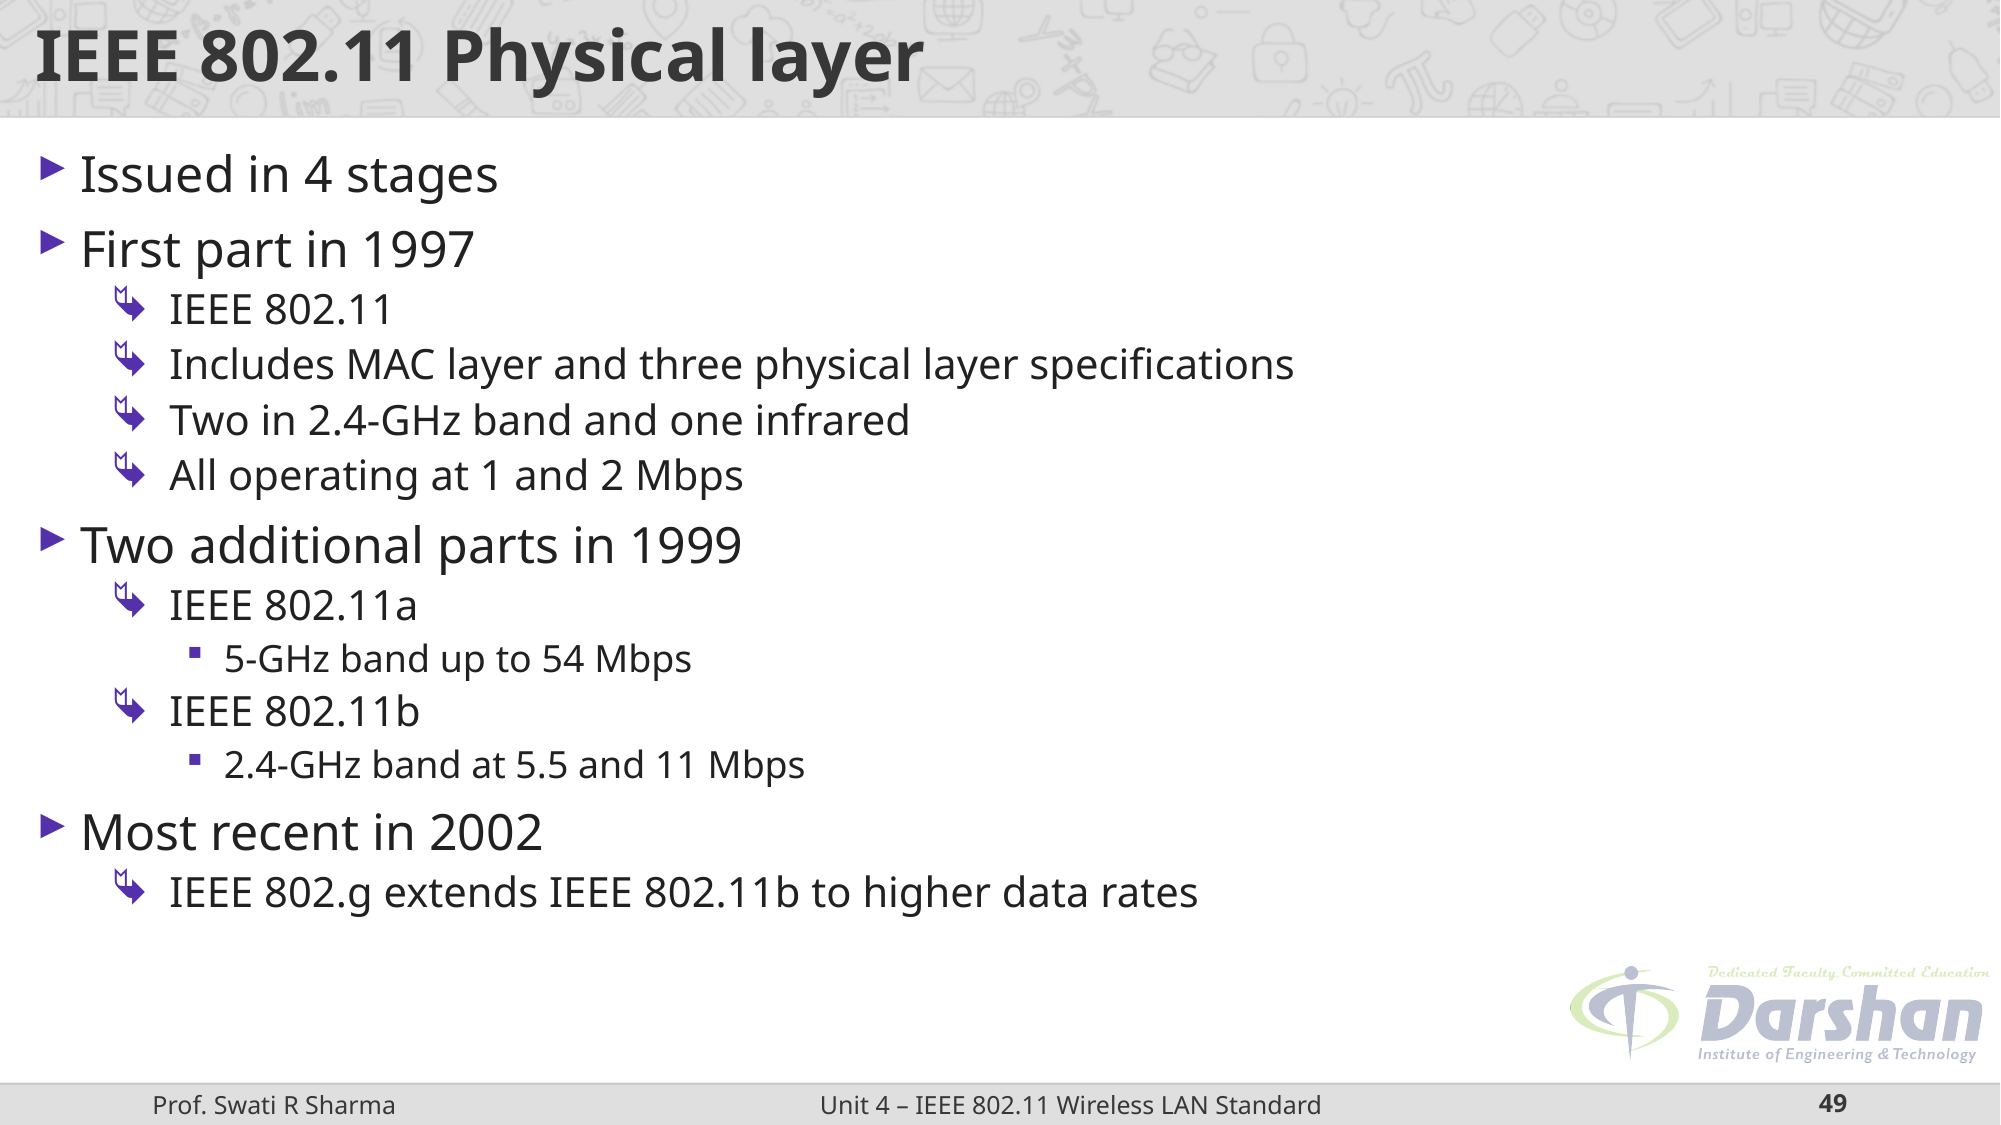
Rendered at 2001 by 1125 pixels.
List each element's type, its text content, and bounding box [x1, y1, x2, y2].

list Issued in 4 stages First part in 1997 IEEE 802.11 Includes MAC layer and three physical layer specifications Two in 2.4-GHz band and one infrared All operating at 1 and 2 Mbps Two additional parts in 1999 IEEE 802.11a 5-GHz band up to 54 Mbps IEEE 802.11b 2.4-GHz band at 5.5 and 11 Mbps Most recent in 2002 IEEE 802.g extends IEEE 802.11b to higher data rates [21, 141, 1979, 1059]
text_box Addresses: Number and meaning of address fields depend on context Types include source, destination, transmitting station, and receiving station [1570, 966, 1990, 1063]
title IEEE 802.11 Physical layer [0, 0, 2000, 117]
